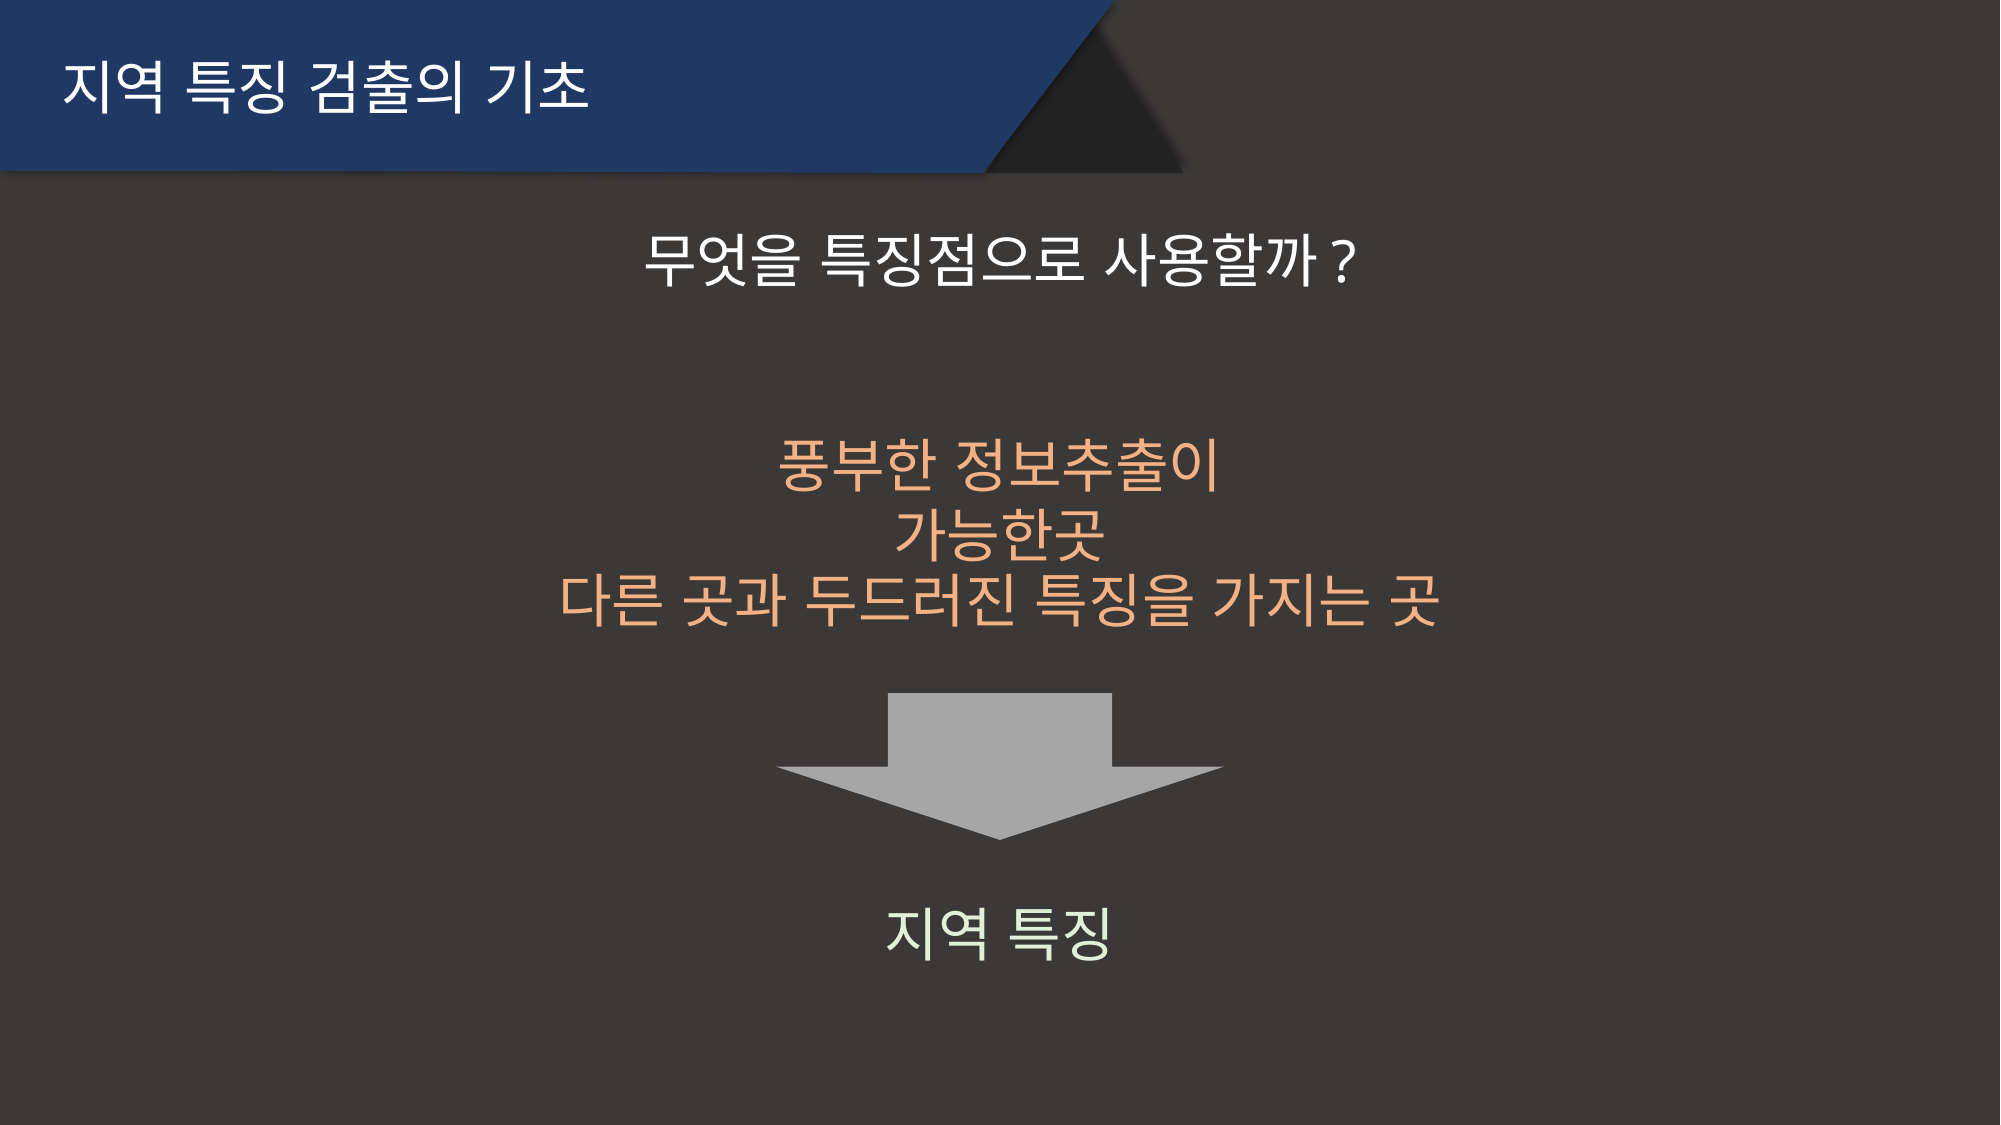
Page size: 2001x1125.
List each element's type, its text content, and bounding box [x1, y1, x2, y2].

text_box 무엇을 특징점으로 사용할까? [0, 216, 2000, 302]
text_box 풍부한 정보추출이 가능한곳 [659, 421, 1341, 556]
text_box [997, 38, 1186, 175]
text_box 지역 특징 검출의 기초 [46, 43, 607, 129]
text_box [0, 0, 1116, 175]
text_box 지역 특징 [515, 890, 1484, 976]
text_box [775, 692, 1225, 842]
text_box 다른 곳과 두드러진 특징을 가지는 곳 [515, 556, 1484, 642]
